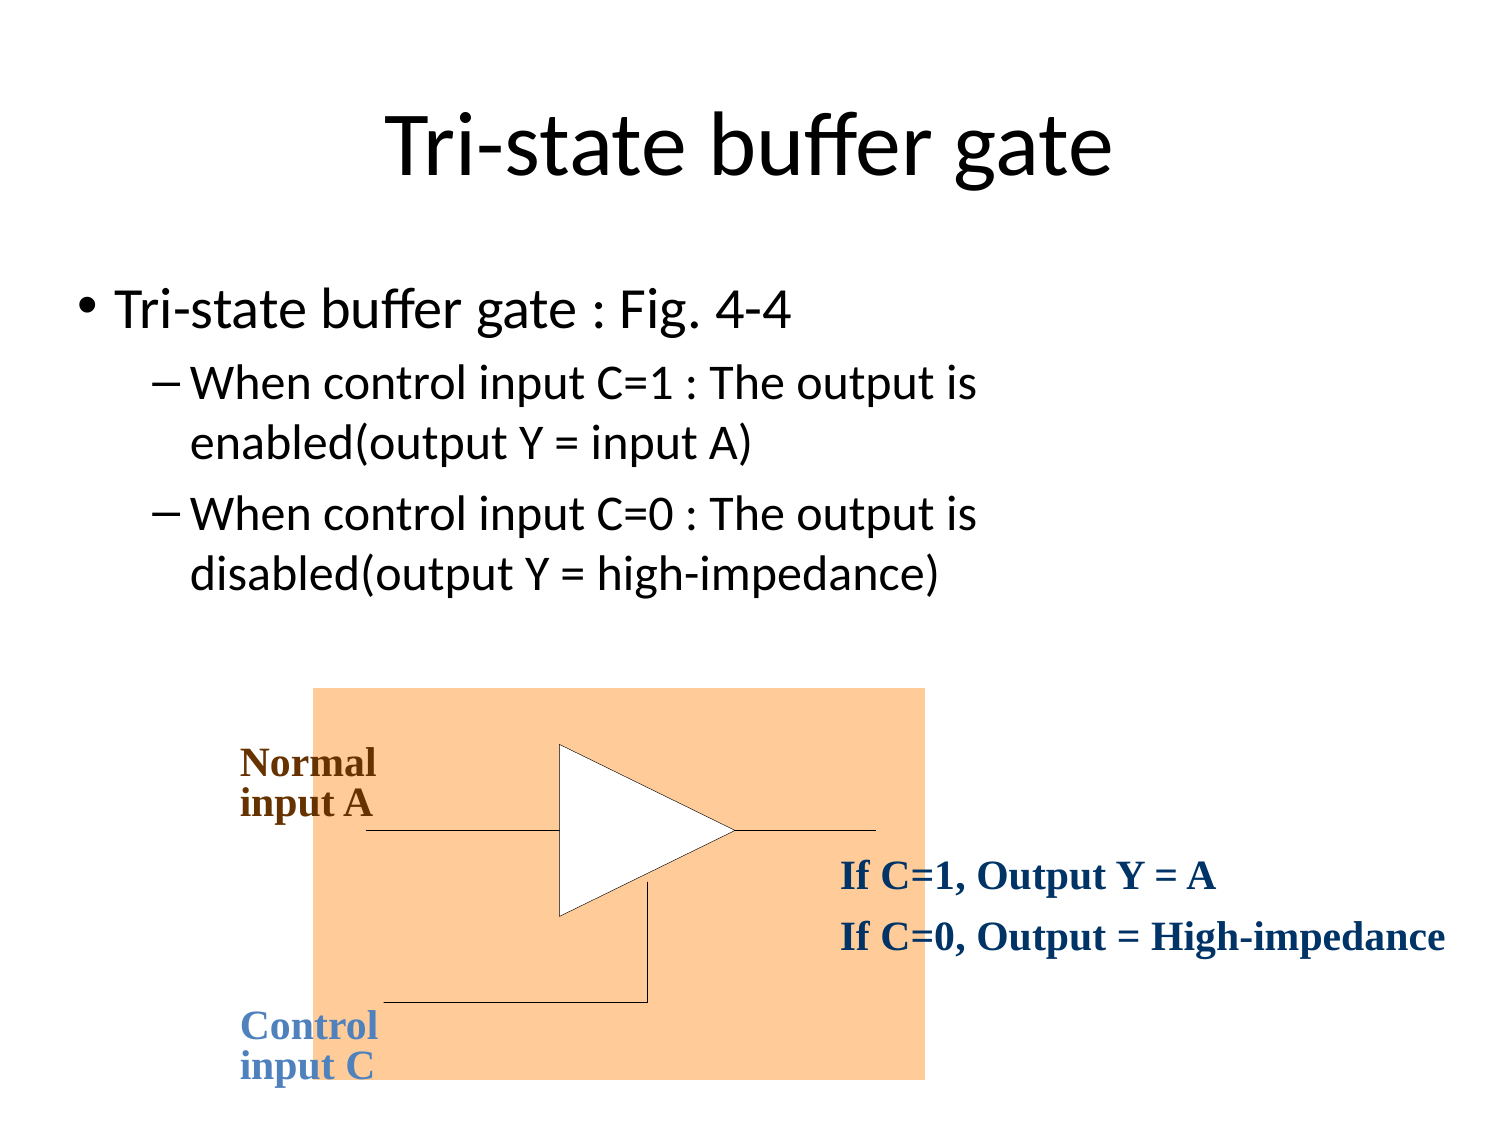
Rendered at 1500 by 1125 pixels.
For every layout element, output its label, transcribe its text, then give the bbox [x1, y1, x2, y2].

text_box Control input C [225, 999, 475, 1095]
text_box Normal input A [225, 737, 307, 833]
list Tri-state buffer gate : Fig. 4-4 When control input C=1 : The output is enabled(output Y = input A) When control input C=0 : The output is disabled(output Y = high-impedance) [0, 262, 1263, 1006]
title Tri-state buffer gate [74, 44, 1426, 233]
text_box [312, 687, 926, 1081]
text_box If C=1, Output Y = A If C=0, Output = High-impedance [929, 849, 1475, 966]
